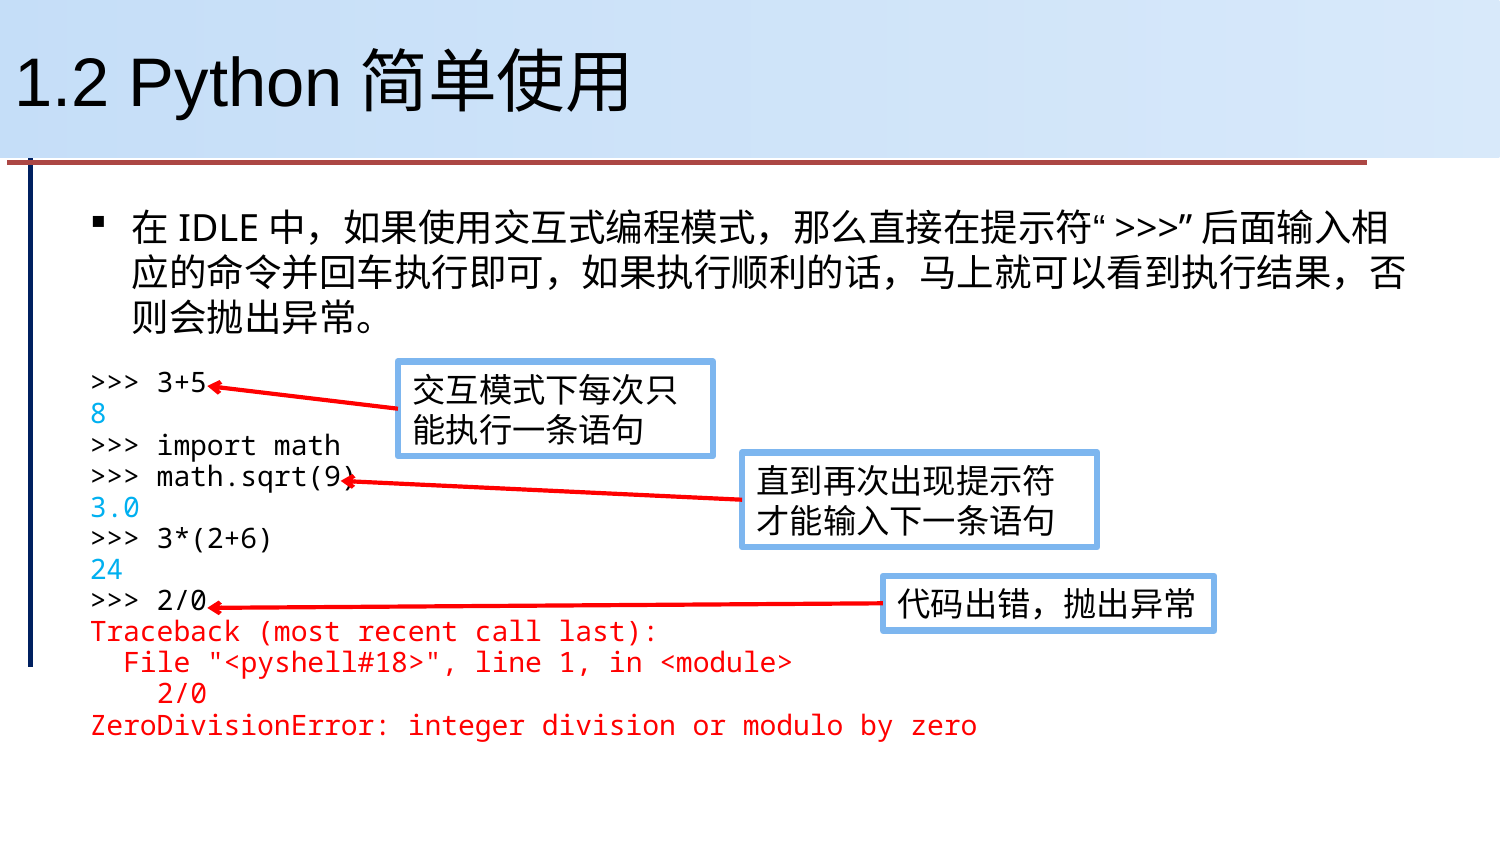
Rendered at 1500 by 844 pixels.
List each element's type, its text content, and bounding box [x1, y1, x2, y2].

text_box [207, 386, 398, 410]
text_box 交互模式下每次只能执行一条语句 [397, 361, 713, 456]
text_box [340, 480, 743, 501]
text_box 直到再次出现提示符才能输入下一条语句 [742, 452, 1098, 547]
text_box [207, 603, 883, 608]
list 在IDLE中，如果使用交互式编程模式，那么直接在提示符“>>>”后面输入相应的命令并回车执行即可，如果执行顺利的话，马上就可以看到执行结果，否则会抛出异常。 >>> 3+5 8 >>> import math >>> math.sqrt(9) 3.0 >>> 3*(2+6) 24 >>> 2/0 Traceback (most recent call last): File "<pyshell#18>", line 1, in <module> 2/0 ZeroDivisionError: integer division or modulo by zero [74, 196, 1426, 755]
title 1.2 Python简单使用 [0, 0, 1500, 159]
text_box 代码出错，抛出异常 [882, 575, 1215, 631]
